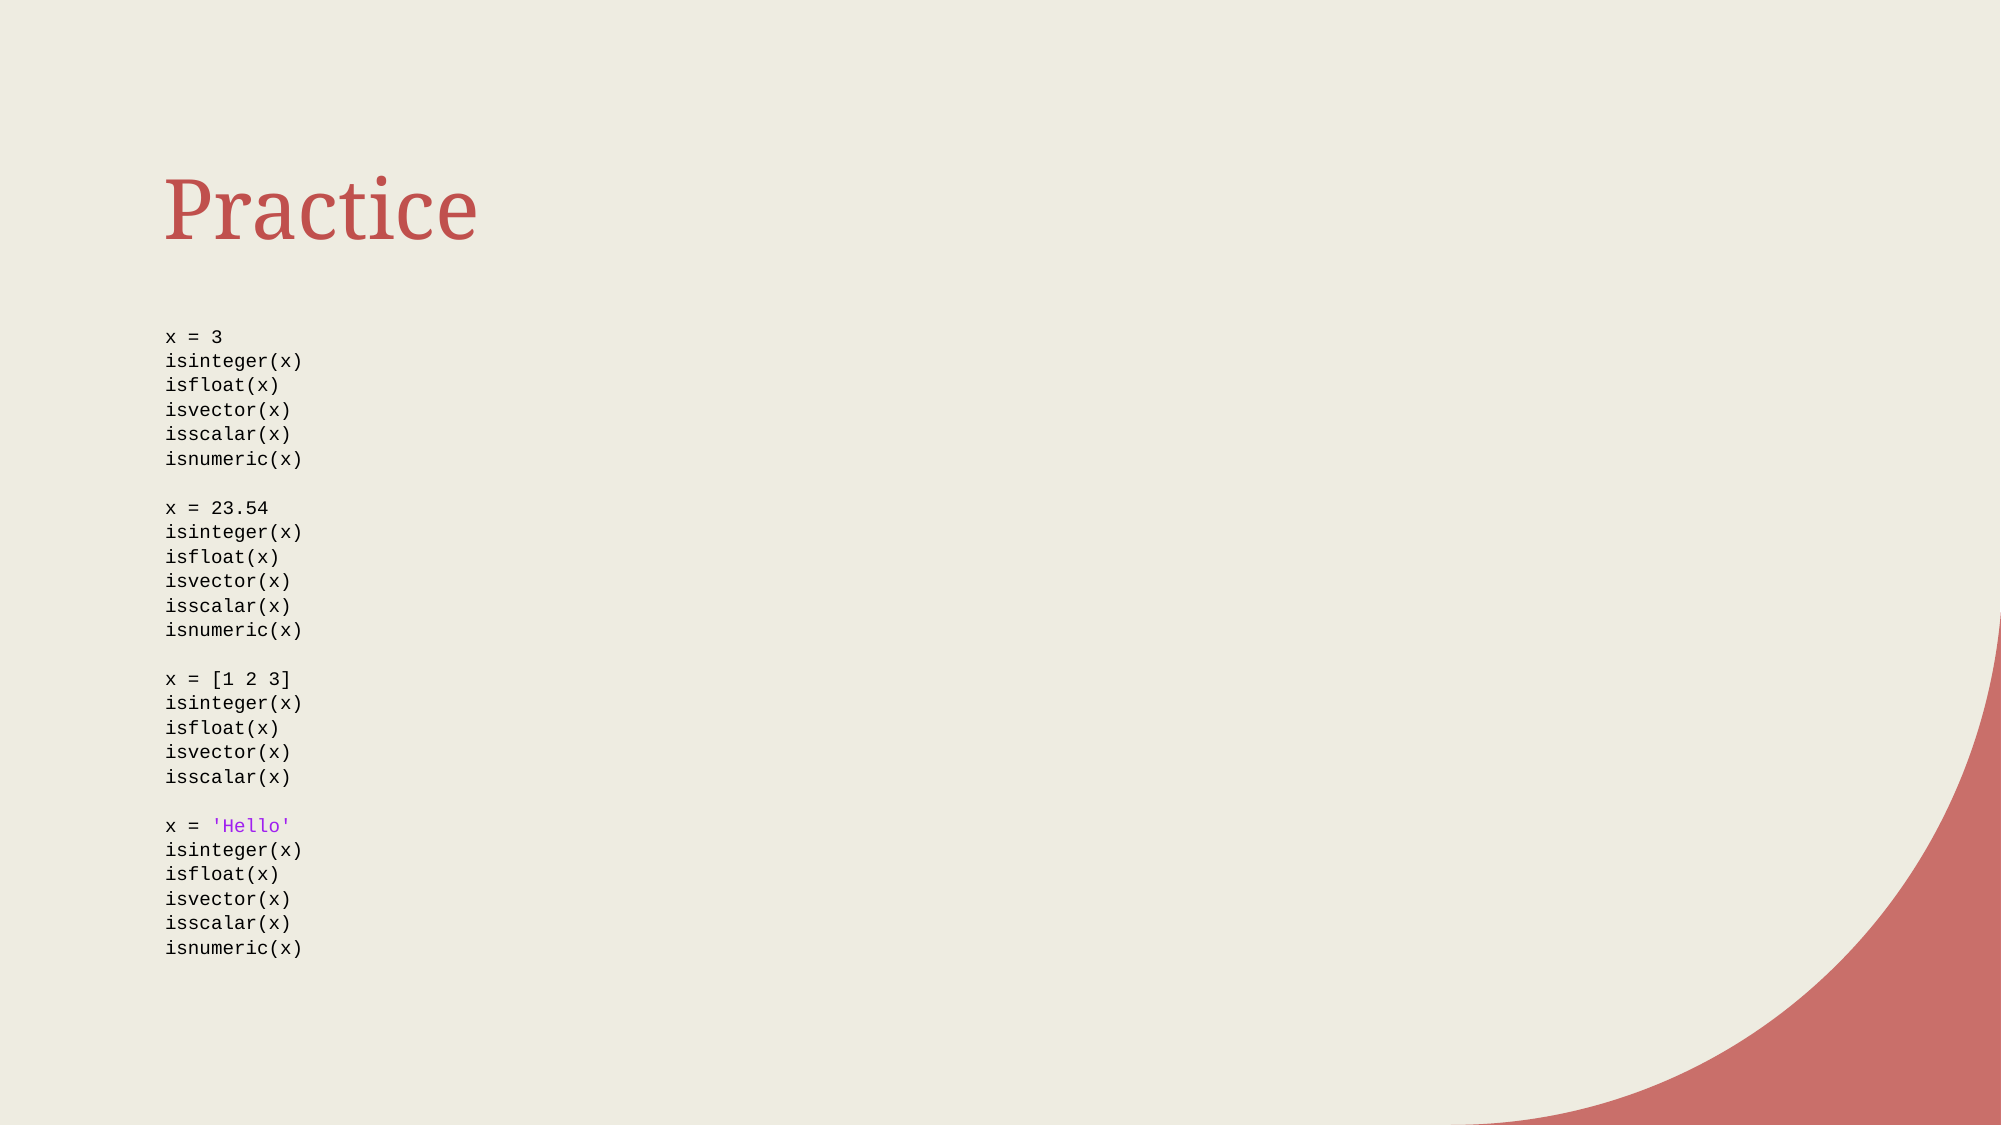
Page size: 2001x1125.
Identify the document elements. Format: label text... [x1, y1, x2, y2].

title Practice [148, 96, 1775, 315]
list x = 3 isinteger(x) isfloat(x) isvector(x) isscalar(x) isnumeric(x) x = 23.54 isinteger(x) isfloat(x) isvector(x) isscalar(x) isnumeric(x) x = [1 2 3] isinteger(x) isfloat(x) isvector(x) isscalar(x) x = 'Hello' isinteger(x) isfloat(x) isvector(x) isscalar(x) isnumeric(x) [150, 314, 1777, 992]
